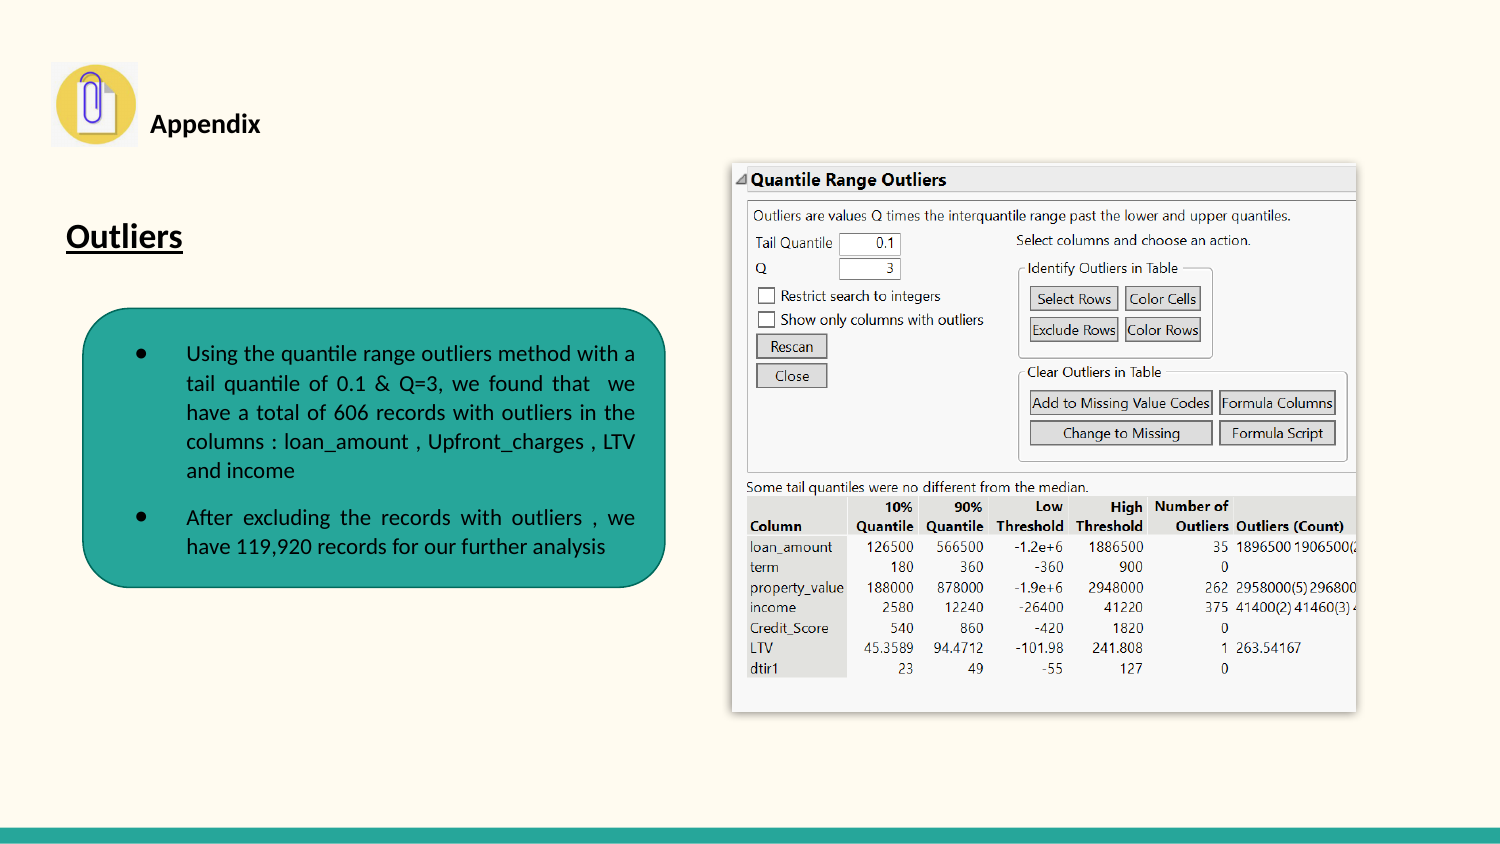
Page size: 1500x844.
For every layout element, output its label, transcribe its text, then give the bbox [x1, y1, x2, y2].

picture [50, 61, 138, 148]
text_box Using the quantile range outliers method with a tail quantile of 0.1 & Q=3, we found that we have a total of 606 records with outliers in the columns : loan_amount , Upfront_charges , LTV and income After excluding the records with outliers , we have 119,920 records for our further analysis [82, 308, 665, 588]
title 7. Appendix [51, 54, 1449, 155]
picture [731, 163, 1356, 712]
list Outliers [51, 192, 343, 277]
